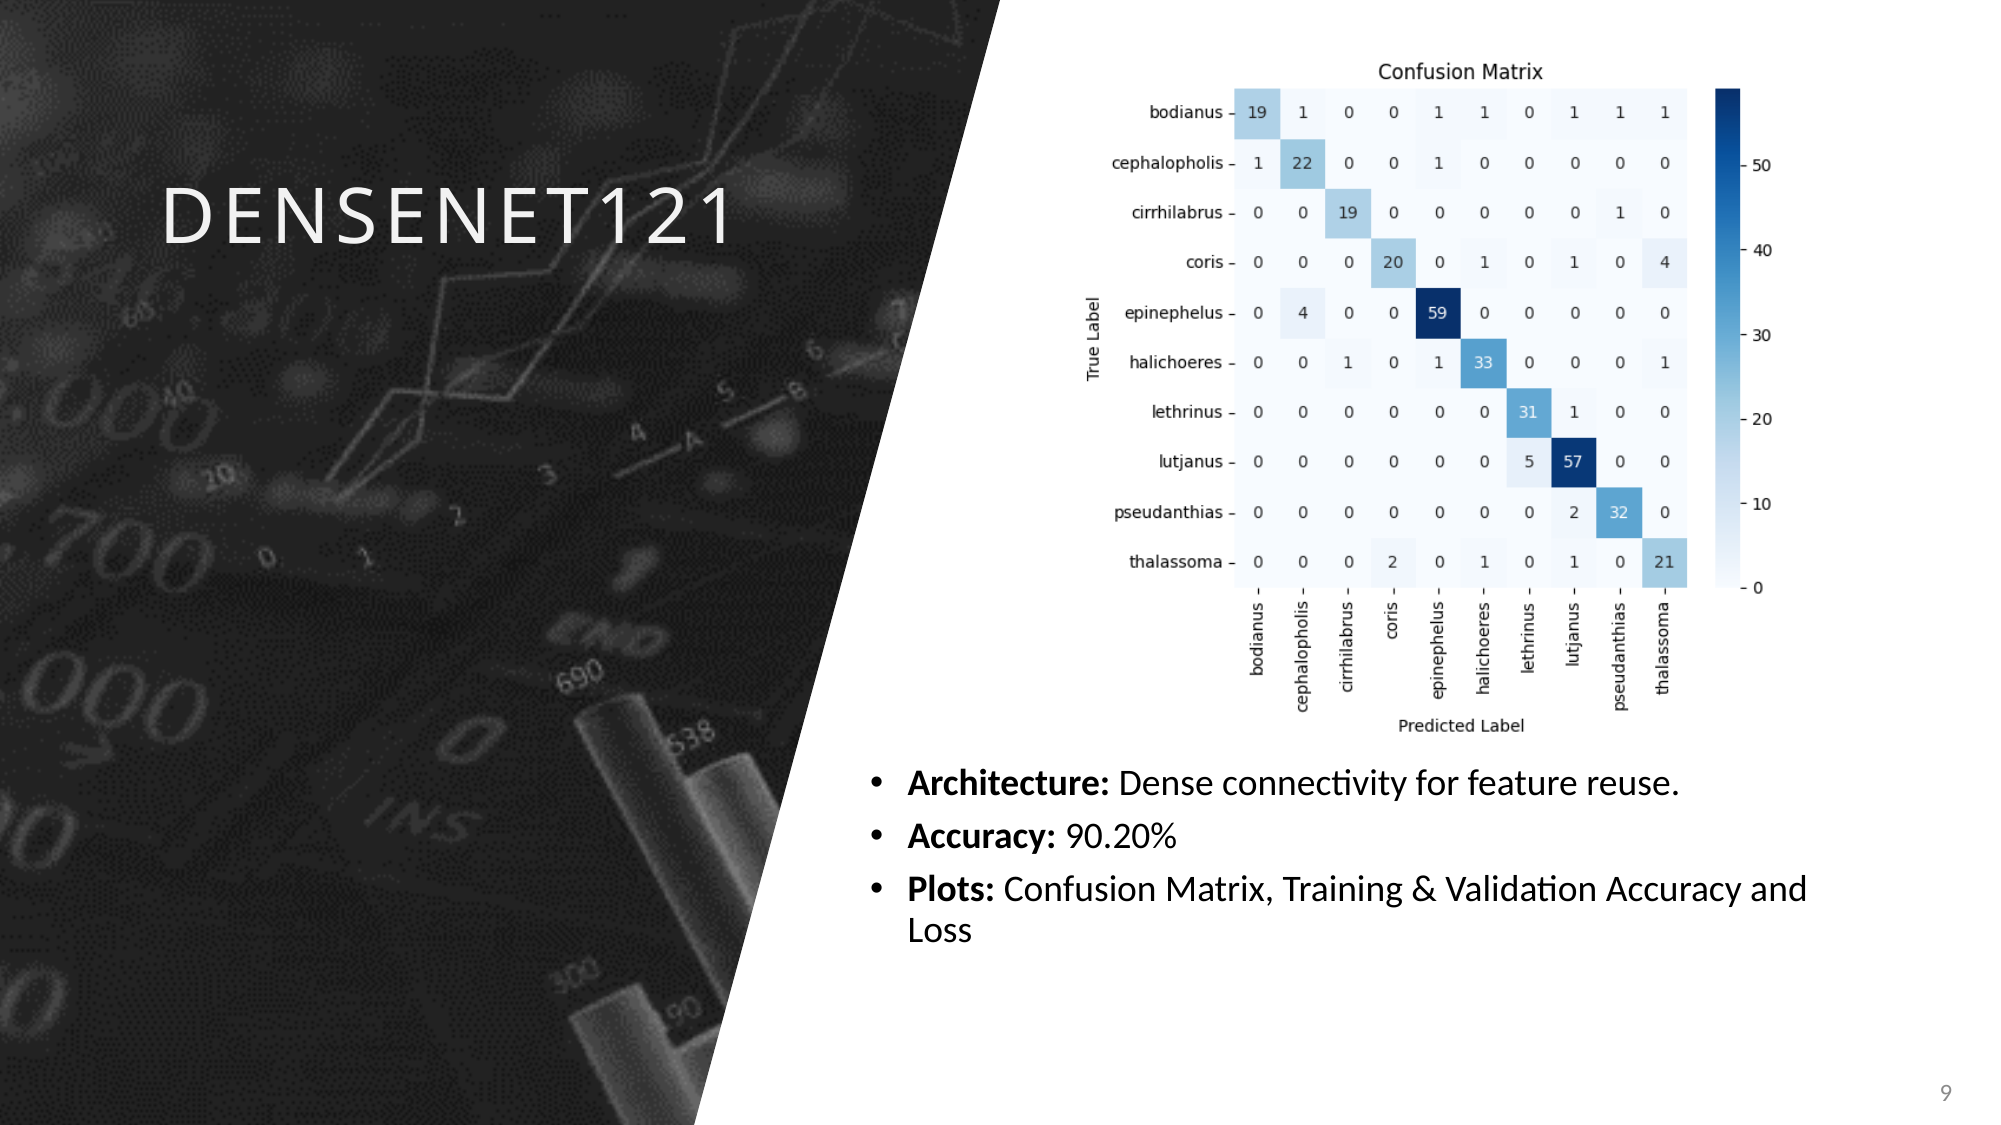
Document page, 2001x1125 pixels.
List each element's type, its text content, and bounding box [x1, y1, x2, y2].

picture [0, 0, 1000, 1125]
picture [1031, 45, 1834, 758]
slide_number 9 [1894, 1061, 1968, 1121]
text_box Architecture: Dense connectivity for feature reuse. Accuracy: 90.20% Plots: Confusion Matrix, Training & Validation Accuracy and Loss [1000, 755, 1895, 1061]
